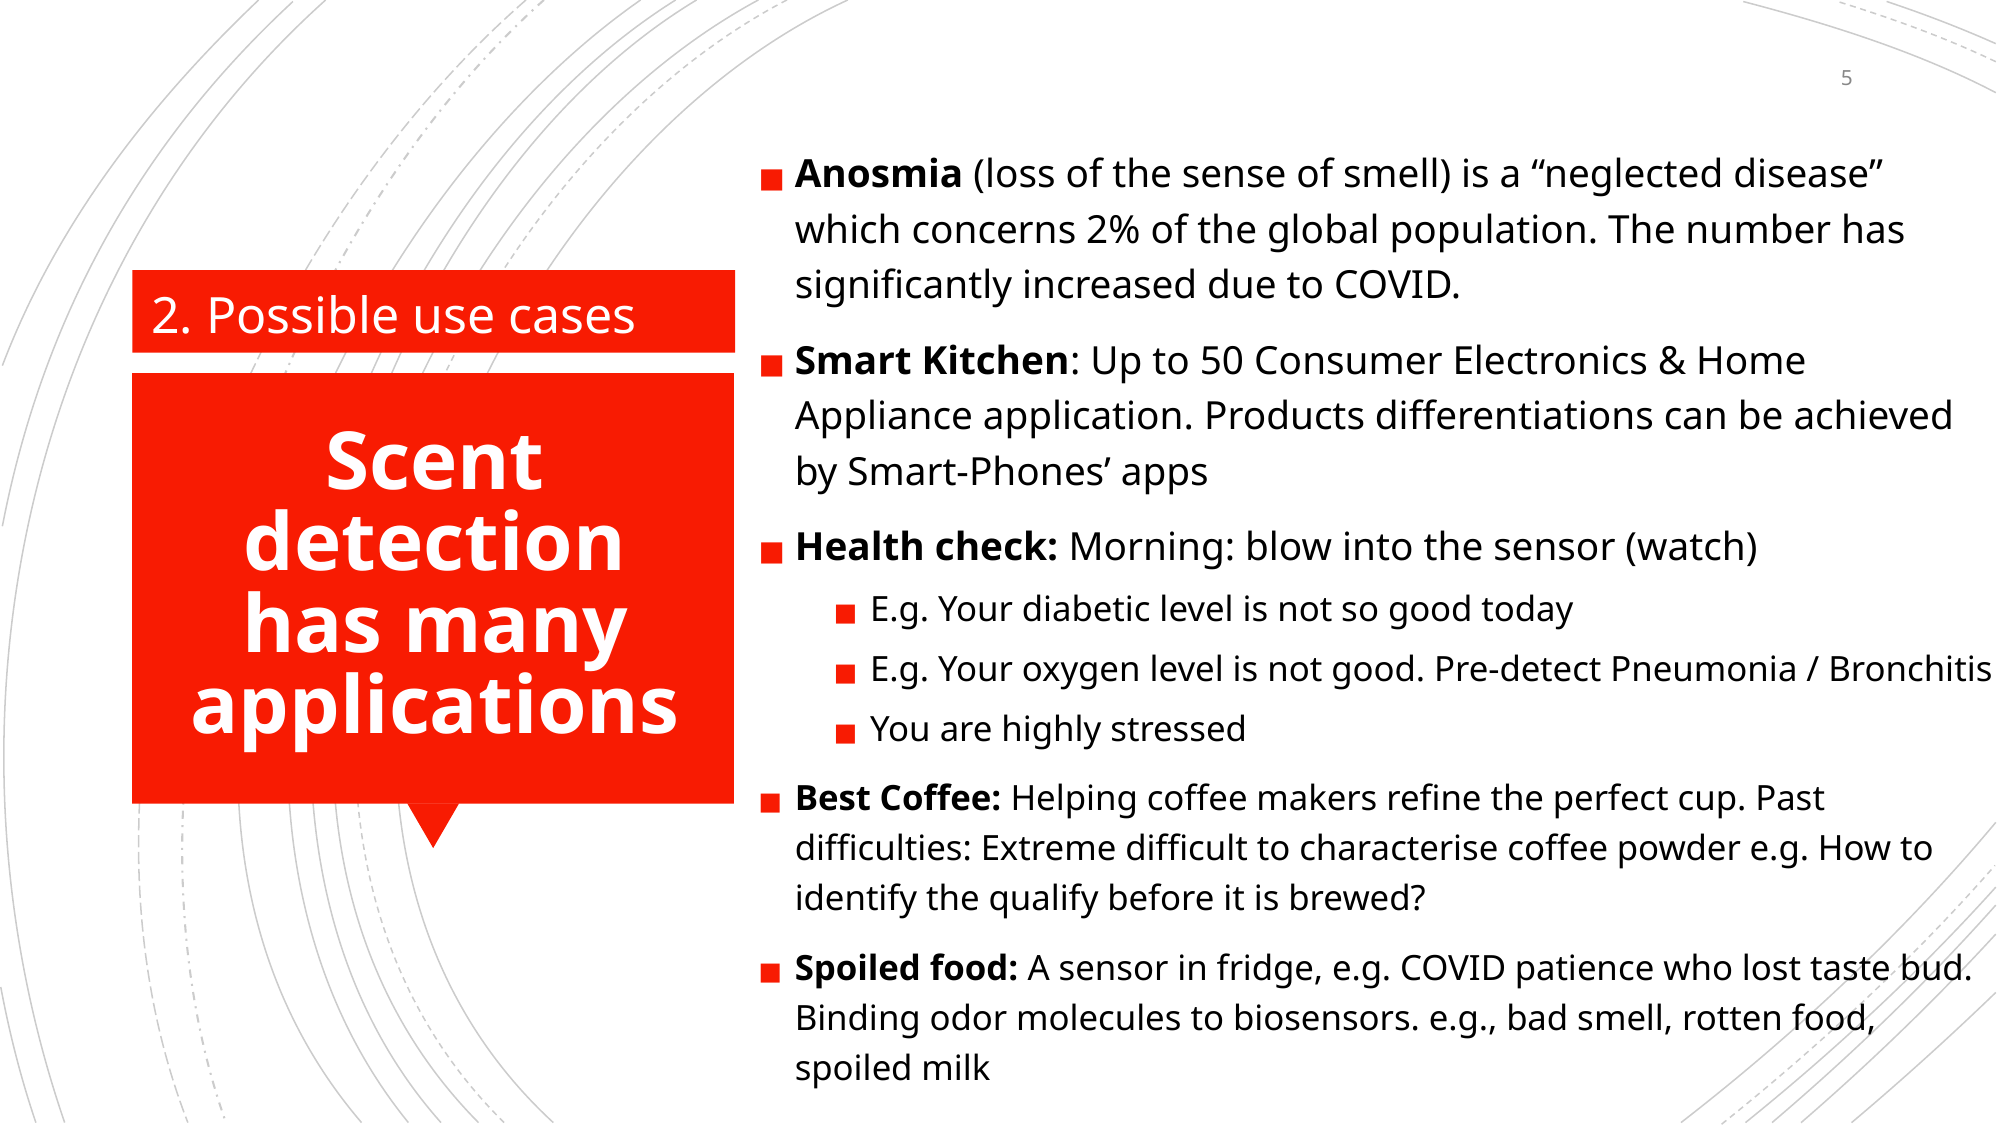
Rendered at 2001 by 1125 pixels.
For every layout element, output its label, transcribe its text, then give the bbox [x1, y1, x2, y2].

text_box 2. Possible use cases [135, 276, 730, 352]
title Scent detection has many applications [128, 385, 742, 789]
slide_number 5 [1717, 52, 1868, 105]
list Anosmia (loss of the sense of smell) is a “neglected disease” which concerns 2% of the global population. The number has significantly increased due to COVID. Smart Kitchen: Up to 50 Consumer Electronics & Home Appliance application. Products differentiations can be achieved by Smart-Phones’ apps Health check: Morning: blow into the sensor (watch) E.g. Your diabetic level is not so good today E.g. Your oxygen level is not good. Pre-detect Pneumonia / Bronchitis You are highly stressed Best Coffee: Helping coffee makers refine the perfect cup. Past difficulties: Extreme difficult to characterise coffee powder e.g. How to identify the qualify before it is brewed? Spoiled food: A sensor in fridge, e.g. COVID patience who lost taste bud. Binding odor molecules to biosensors. e.g., bad smell, rotten food, spoiled milk [742, 131, 2000, 1125]
